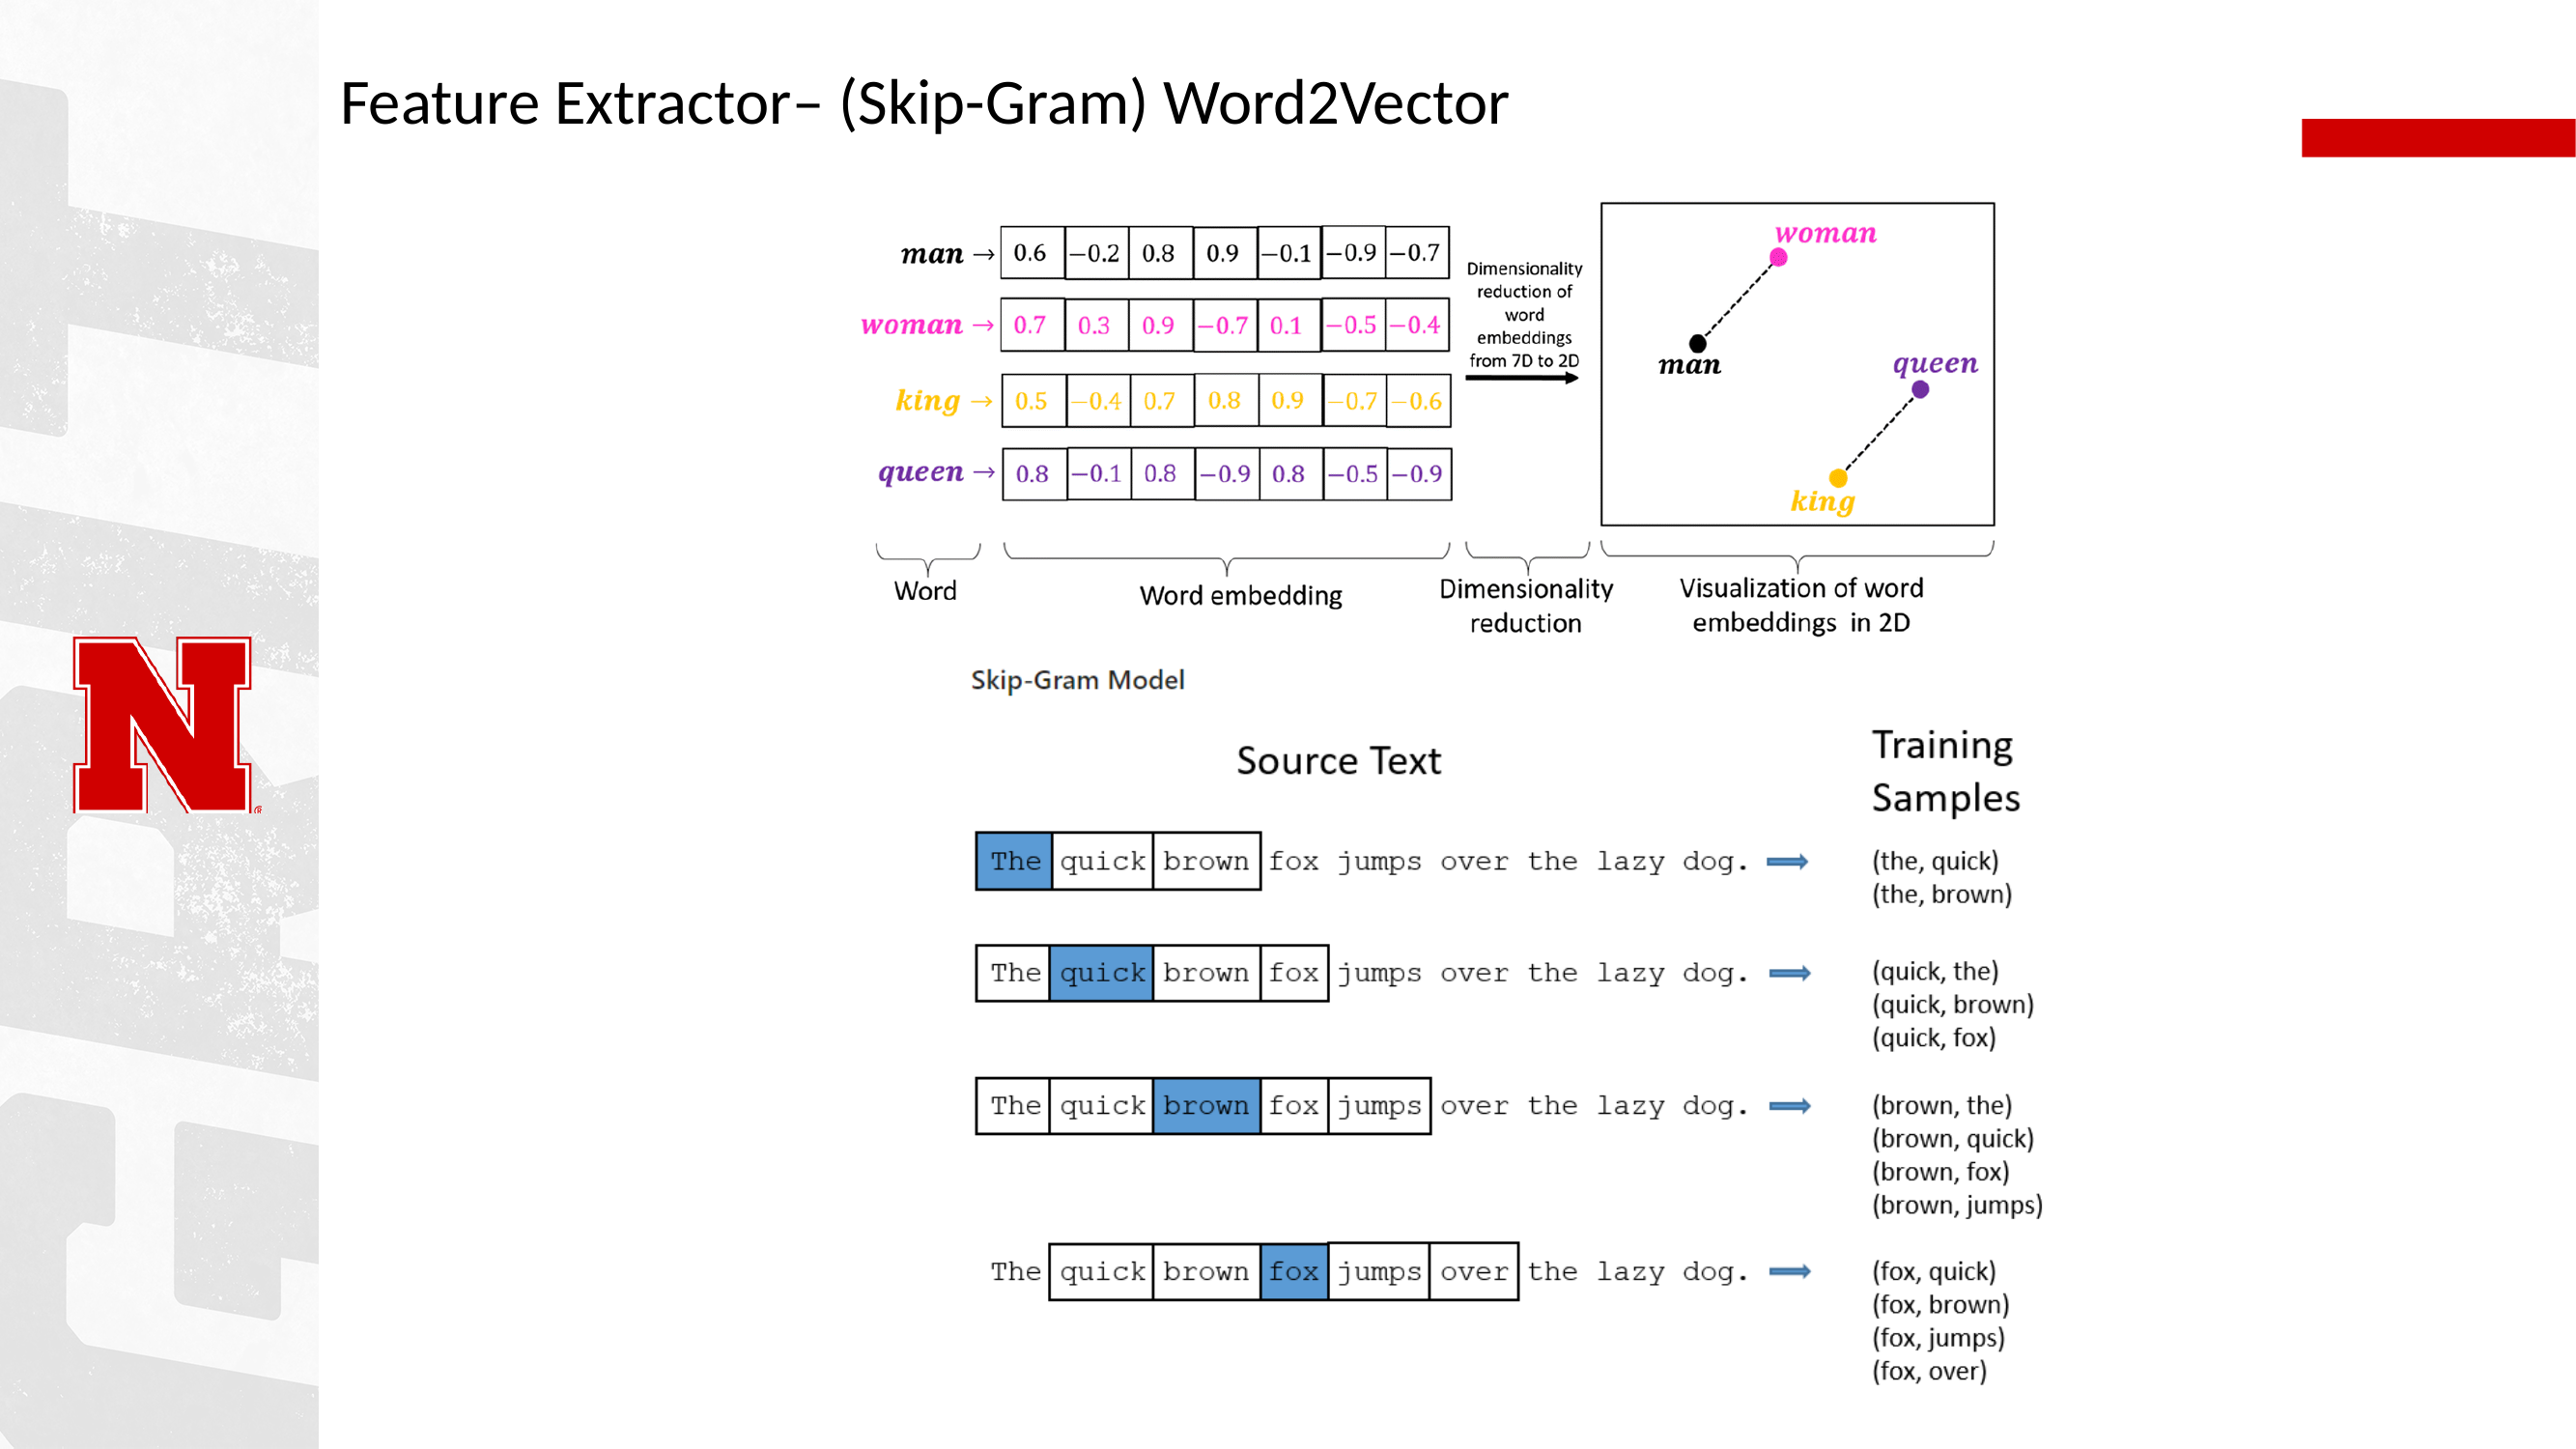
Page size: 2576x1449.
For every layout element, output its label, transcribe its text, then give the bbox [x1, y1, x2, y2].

picture [877, 662, 2049, 1390]
title Feature Extractor– (Skip-Gram) Word2Vector [340, 59, 2236, 137]
picture [828, 196, 2000, 639]
picture [0, 0, 319, 1449]
